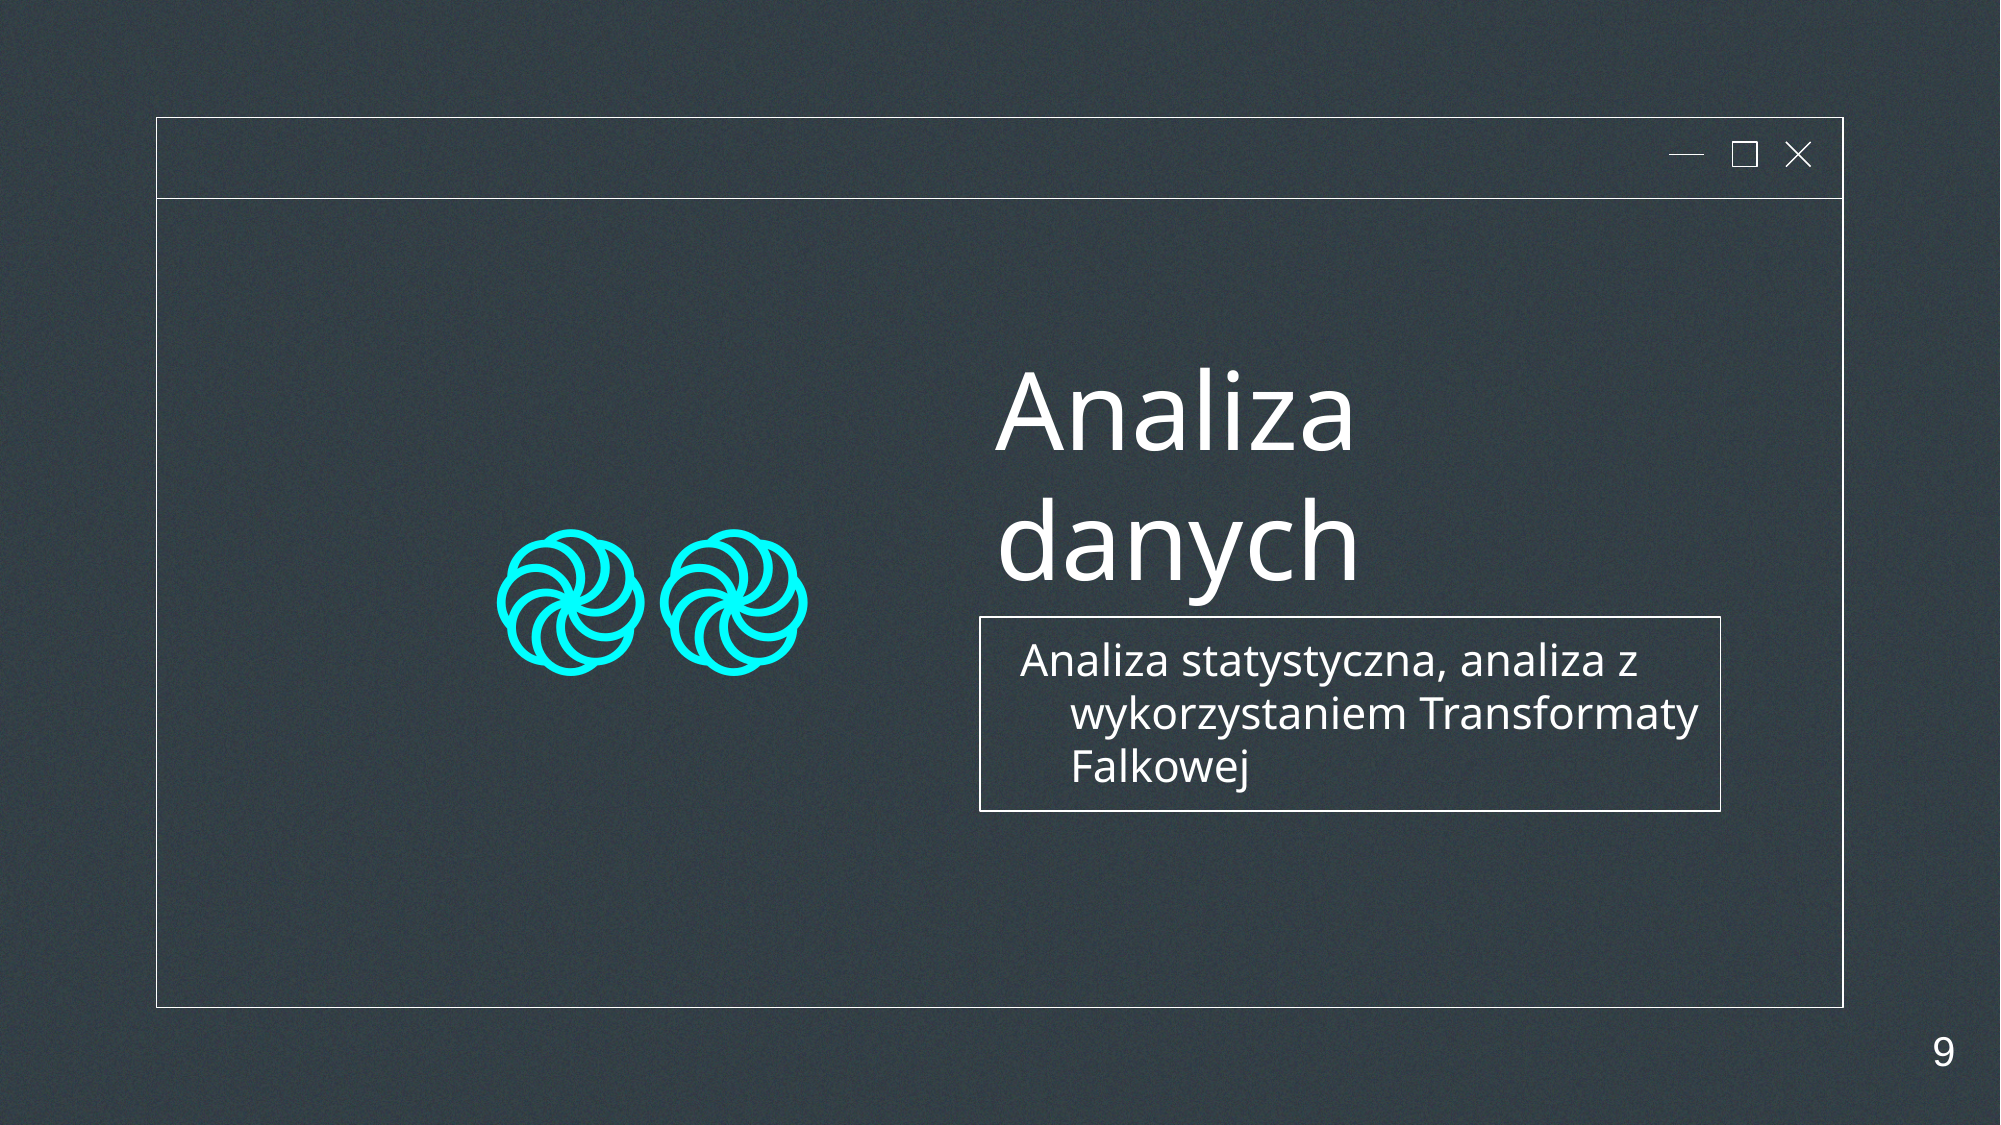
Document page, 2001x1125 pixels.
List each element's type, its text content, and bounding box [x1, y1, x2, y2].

title ֎֎ [408, 460, 898, 729]
title Analiza danych [980, 349, 1721, 616]
text_box 9 [1917, 1017, 2000, 1123]
subtitle Analiza statystyczna, analiza z wykorzystaniem Transformaty Falkowej [979, 616, 1721, 812]
picture [0, 0, 2000, 1125]
